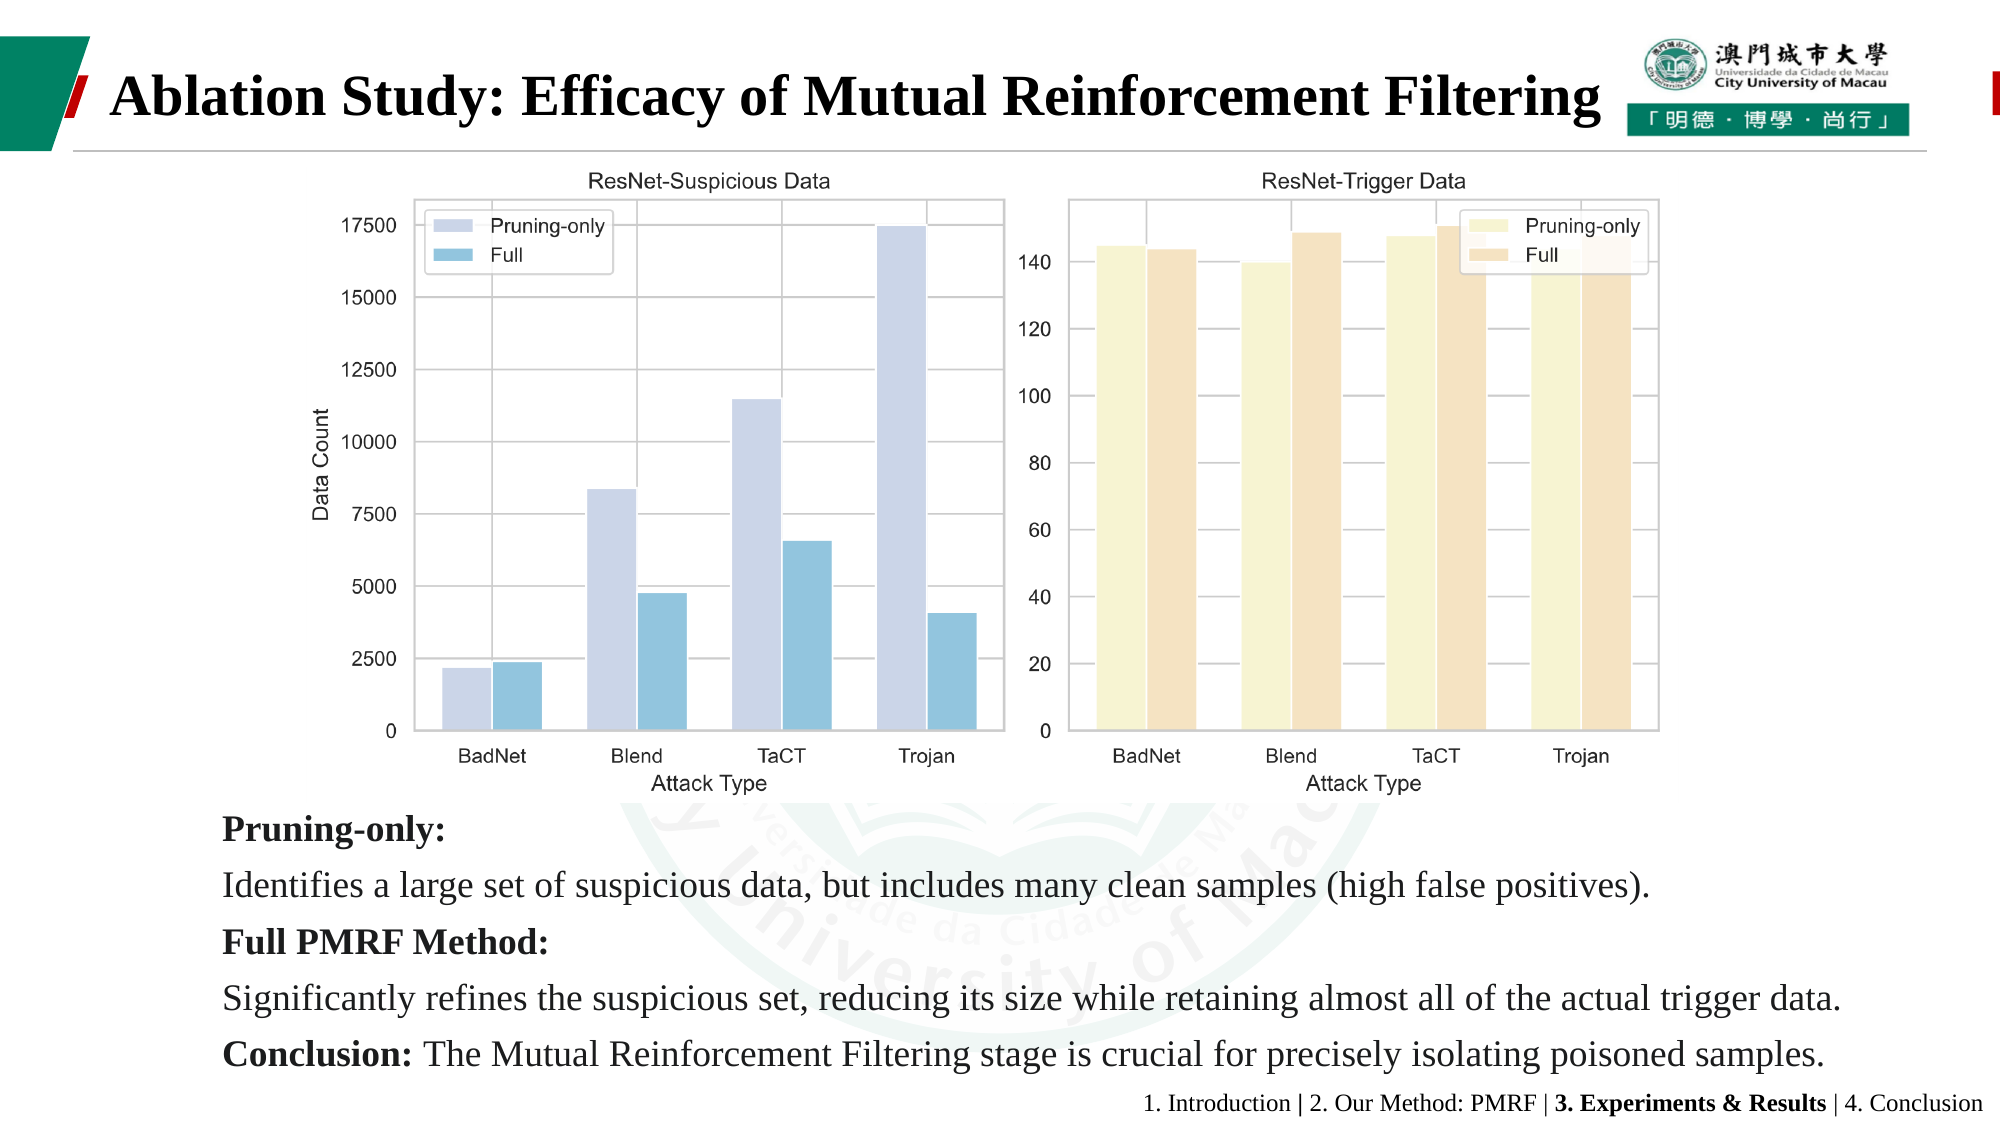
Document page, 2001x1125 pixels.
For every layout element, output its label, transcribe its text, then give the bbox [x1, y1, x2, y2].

text_box 1. Introduction | 2. Our Method: PMRF | 3. Experiments & Results | 4. Conclusion [1128, 1079, 2000, 1125]
text_box Pruning-only: Identifies a large set of suspicious data, but includes many clean samples (high false positives). Full PMRF Method: Significantly refines the suspicious set, reducing its size while retaining almost all of the actual trigger data. Conclusion: The Mutual Reinforcement Filtering stage is crucial for precisely isolating poisoned samples. [207, 785, 1899, 1082]
picture [1606, 22, 1930, 144]
title Ablation Study: Efficacy of Mutual Reinforcement Filtering [94, 25, 1625, 168]
picture [306, 167, 1679, 803]
